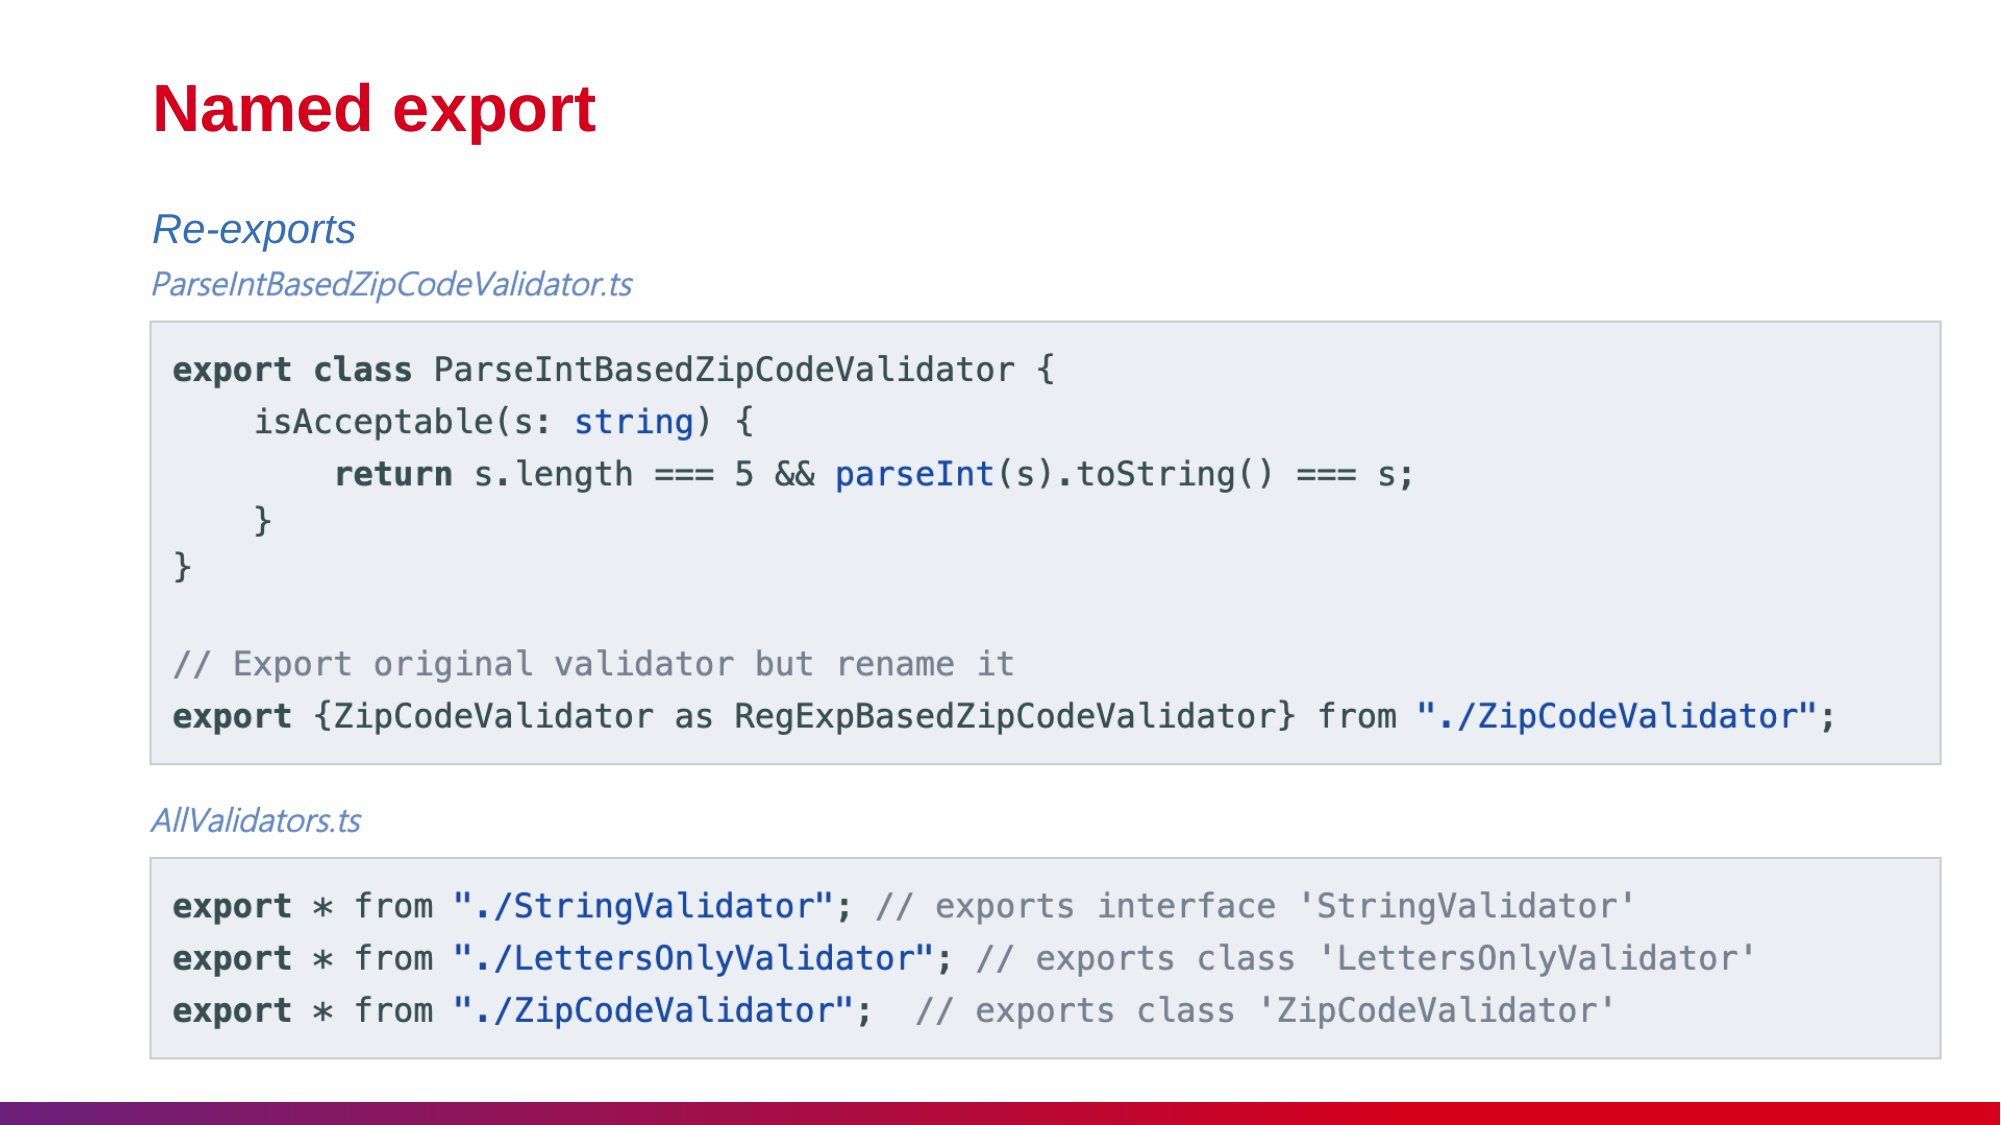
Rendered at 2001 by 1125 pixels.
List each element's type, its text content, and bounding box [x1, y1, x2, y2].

picture [137, 787, 1951, 1072]
title Named export [137, 66, 1826, 155]
text_box Re-exports [137, 194, 653, 259]
picture [137, 260, 1951, 784]
